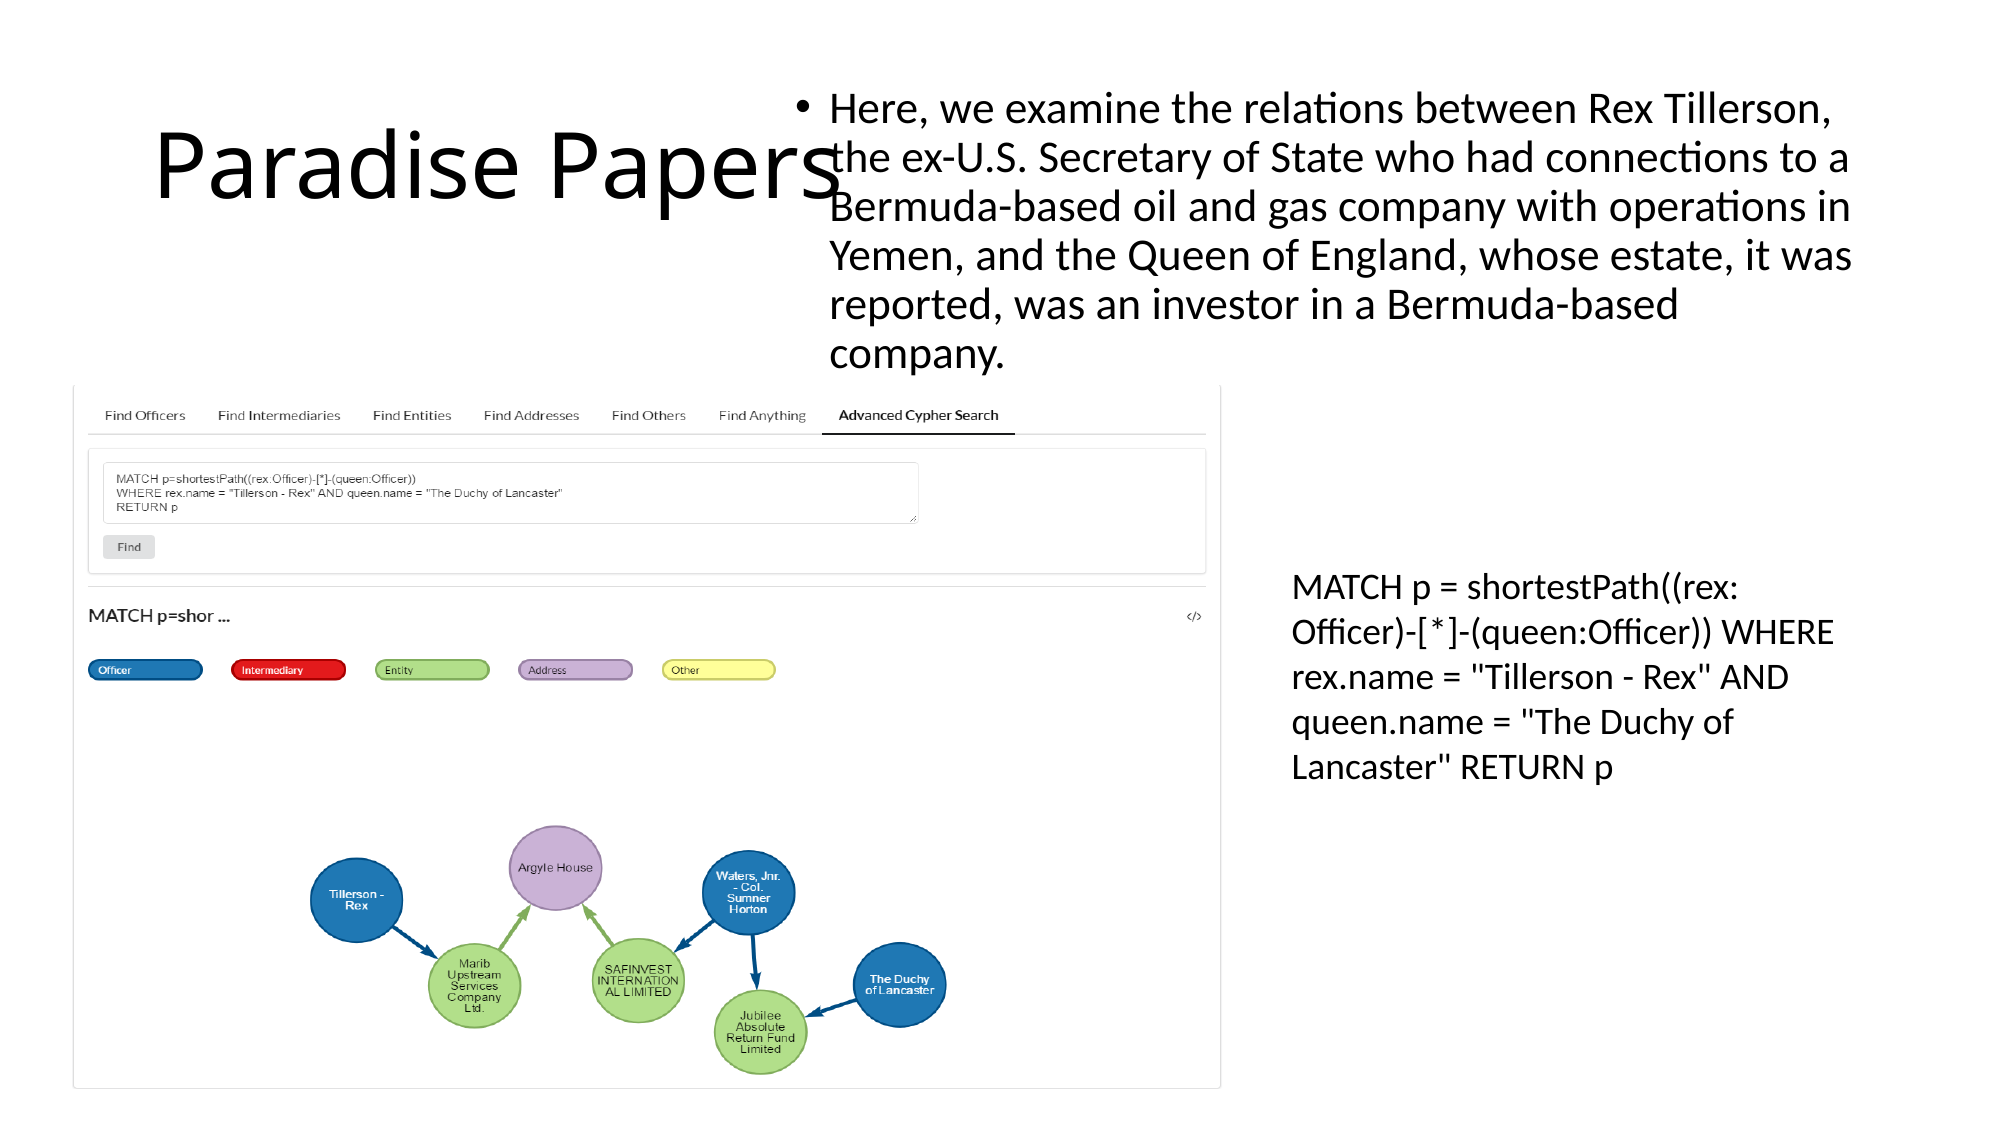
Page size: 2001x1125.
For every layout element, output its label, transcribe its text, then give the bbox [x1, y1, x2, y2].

list Here, we examine the relations between Rex Tillerson, the ex-U.S. Secretary of State who had connections to a Bermuda-based oil and gas company with operations in Yemen, and the Queen of England, whose estate, it was reported, was an investor in a Bermuda-based company. [780, 76, 1871, 386]
picture [72, 385, 1223, 1089]
text_box MATCH p = shortestPath((rex: Officer)-[*]-(queen:Officer)) WHERE rex.name = "Tillerson - Rex" AND queen.name = "The Duchy of Lancaster" RETURN p [1276, 554, 1872, 795]
title Paradise Papers [137, 59, 1863, 278]
